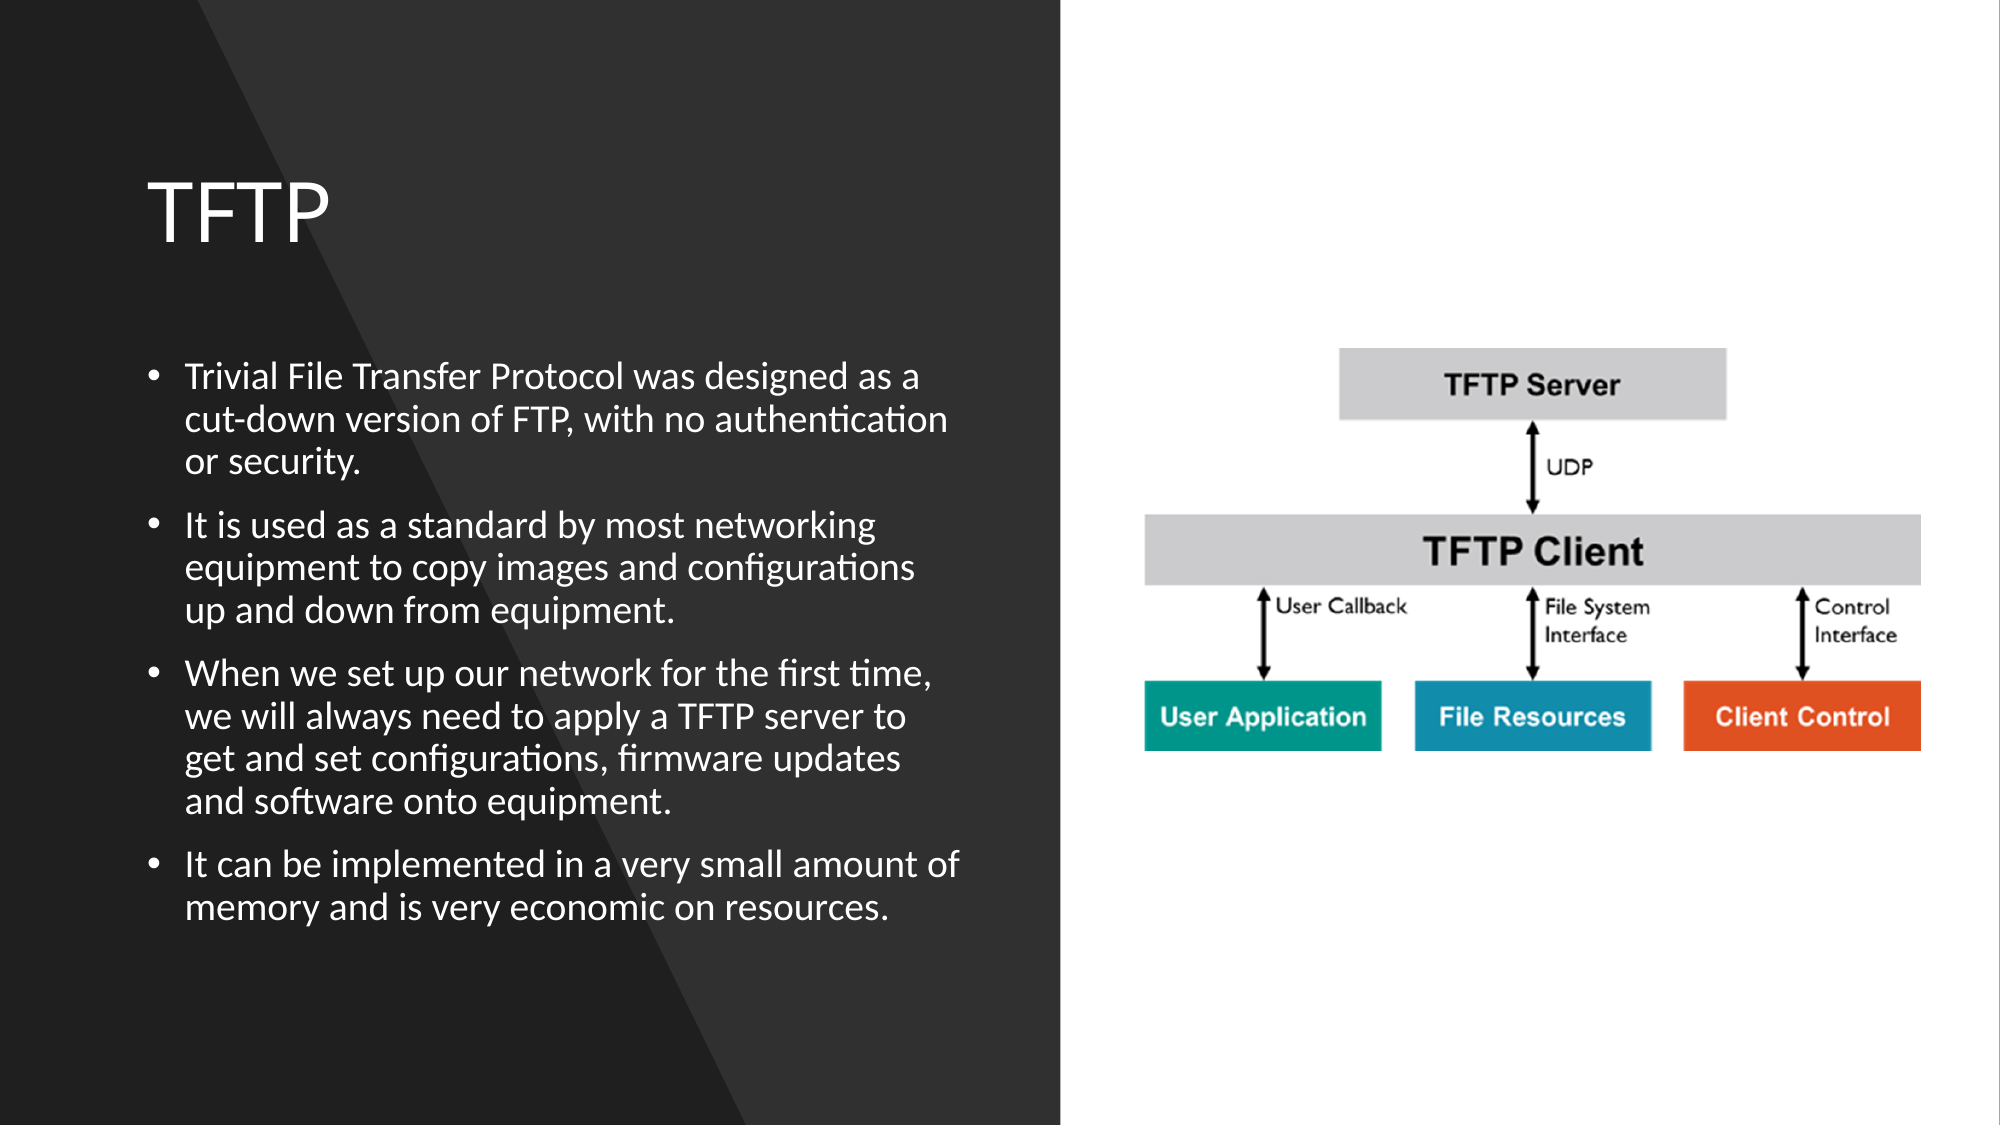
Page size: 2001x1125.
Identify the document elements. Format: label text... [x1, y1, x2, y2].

picture [1143, 348, 1921, 751]
text_box [0, 0, 747, 1125]
text_box [199, 0, 1061, 1125]
title TFTP [131, 105, 978, 326]
list Trivial File Transfer Protocol was designed as a cut-down version of FTP, with no authentication or security. It is used as a standard by most networking equipment to copy images and configurations up and down from equipment. When we set up our network for the first time, we will always need to apply a TFTP server to get and set configurations, firmware updates and software onto equipment. It can be implemented in a very small amount of memory and is very economic on resources. [131, 348, 978, 967]
text_box [1061, 0, 2000, 1125]
